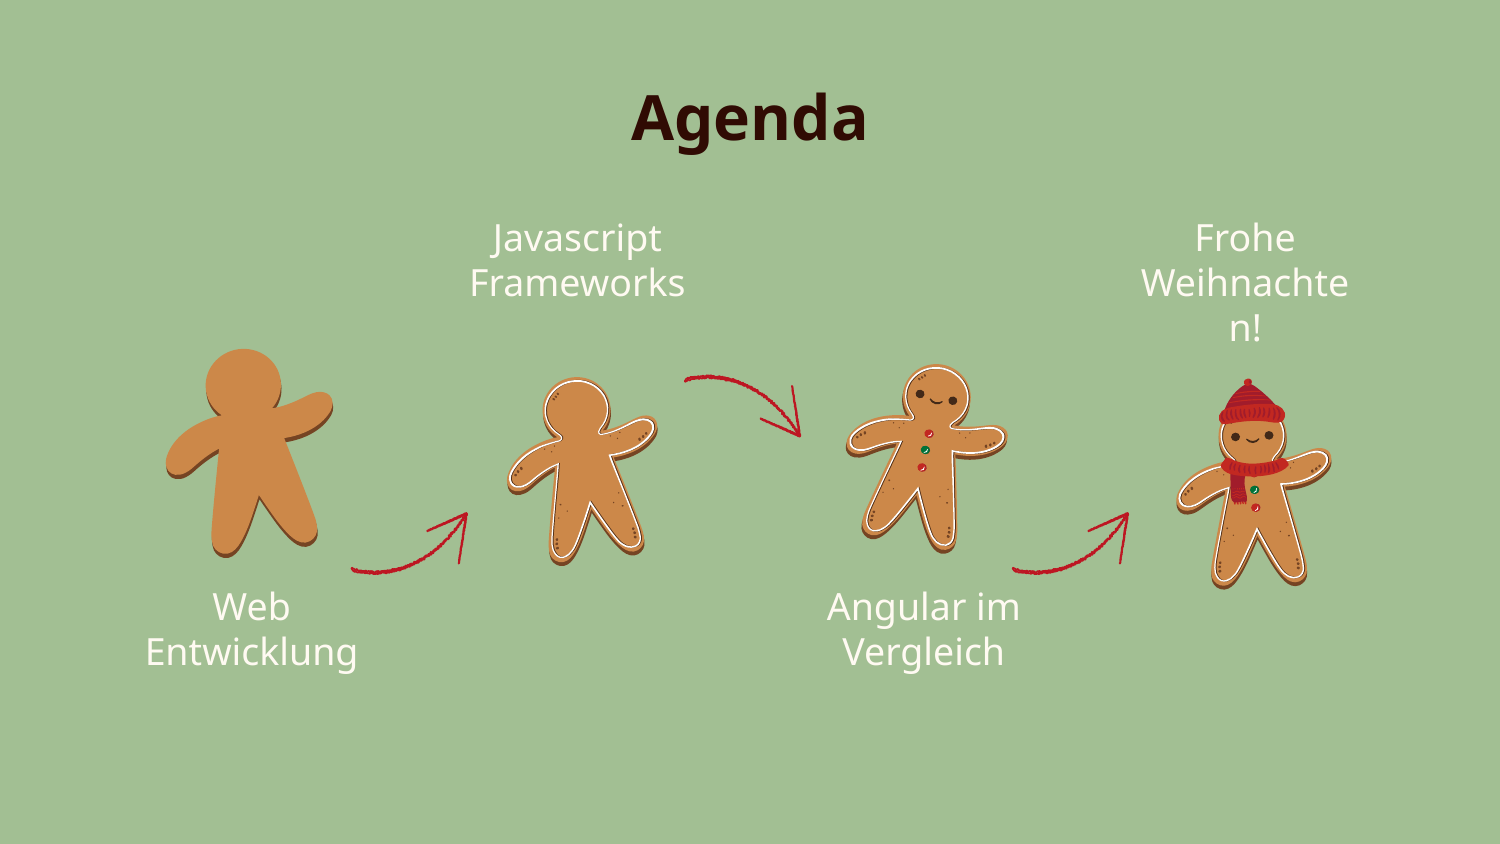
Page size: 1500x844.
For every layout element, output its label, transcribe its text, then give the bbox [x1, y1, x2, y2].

title Agenda [129, 62, 1371, 167]
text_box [844, 362, 1004, 549]
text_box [682, 373, 810, 421]
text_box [1170, 373, 1339, 593]
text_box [498, 370, 672, 568]
text_box Javascript Frameworks [449, 199, 706, 295]
text_box Web Entwicklung [102, 568, 402, 664]
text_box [1010, 529, 1138, 577]
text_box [163, 348, 341, 554]
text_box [348, 529, 476, 577]
text_box Angular im Vergleich [796, 568, 1053, 664]
text_box Frohe Weihnachten! [1117, 199, 1374, 295]
